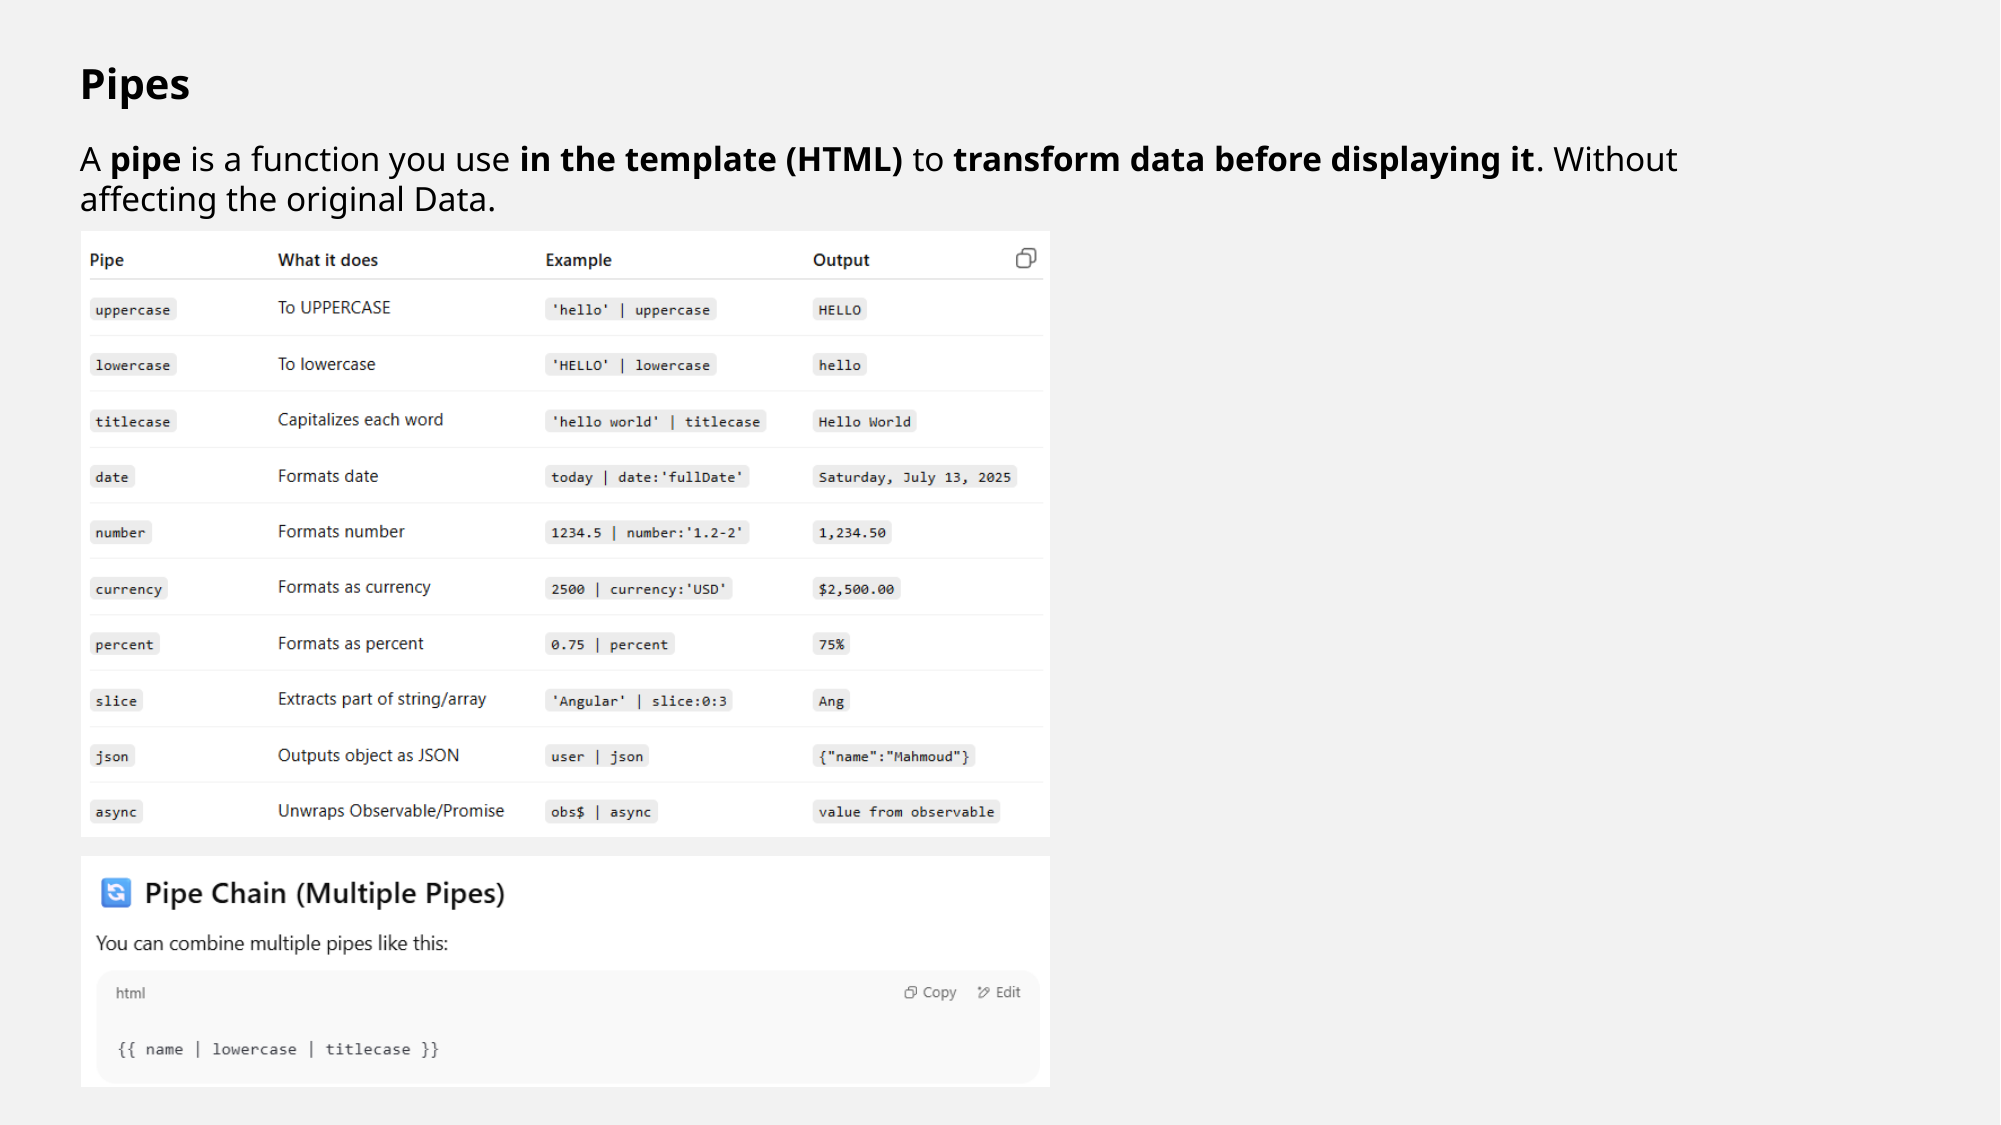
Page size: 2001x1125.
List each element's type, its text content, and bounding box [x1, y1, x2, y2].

text_box Pipes [64, 50, 288, 115]
text_box A pipe is a function you use in the template (HTML) to transform data before displaying it. Without affecting the original Data. [64, 131, 1813, 226]
picture [81, 231, 1050, 837]
picture [81, 856, 1050, 1087]
